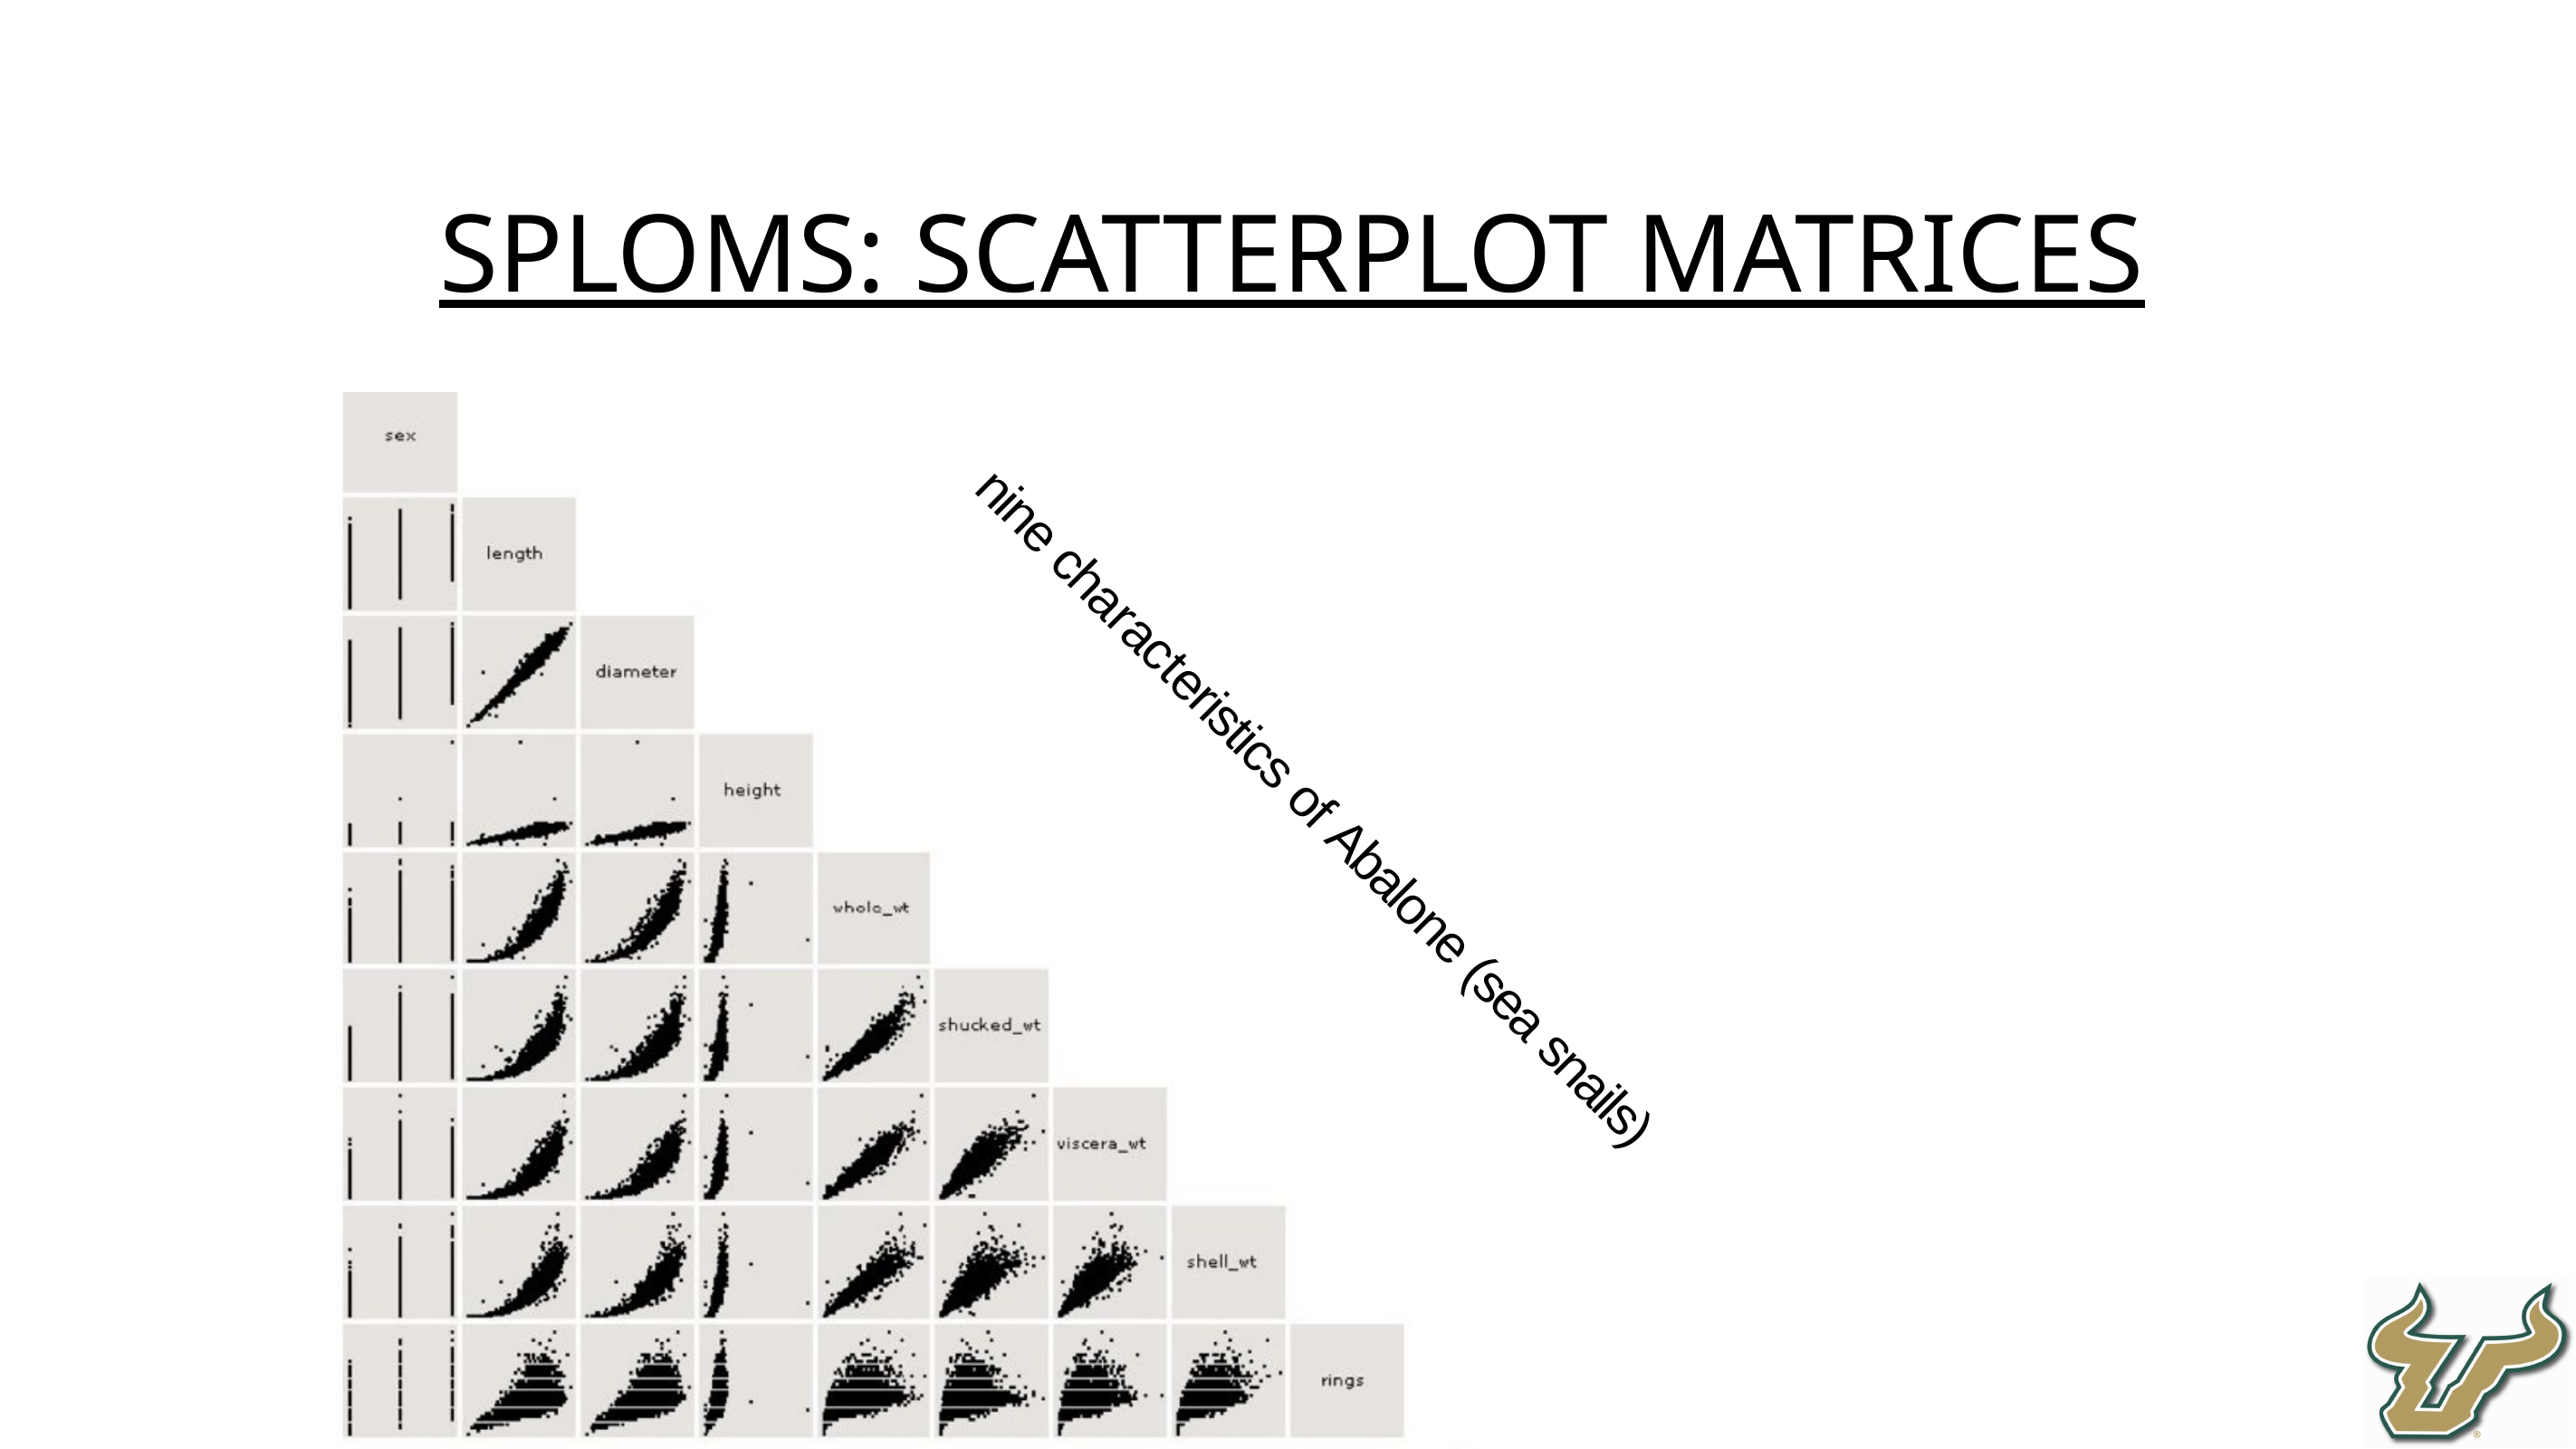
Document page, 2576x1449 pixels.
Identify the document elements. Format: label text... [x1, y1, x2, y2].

text_box nine characteristics of Abalone (sea snails) [954, 443, 1681, 1169]
picture [2363, 1278, 2576, 1448]
text_box [334, 392, 1492, 1449]
list SPLOMs: scatterplot matrices [337, 175, 2239, 340]
